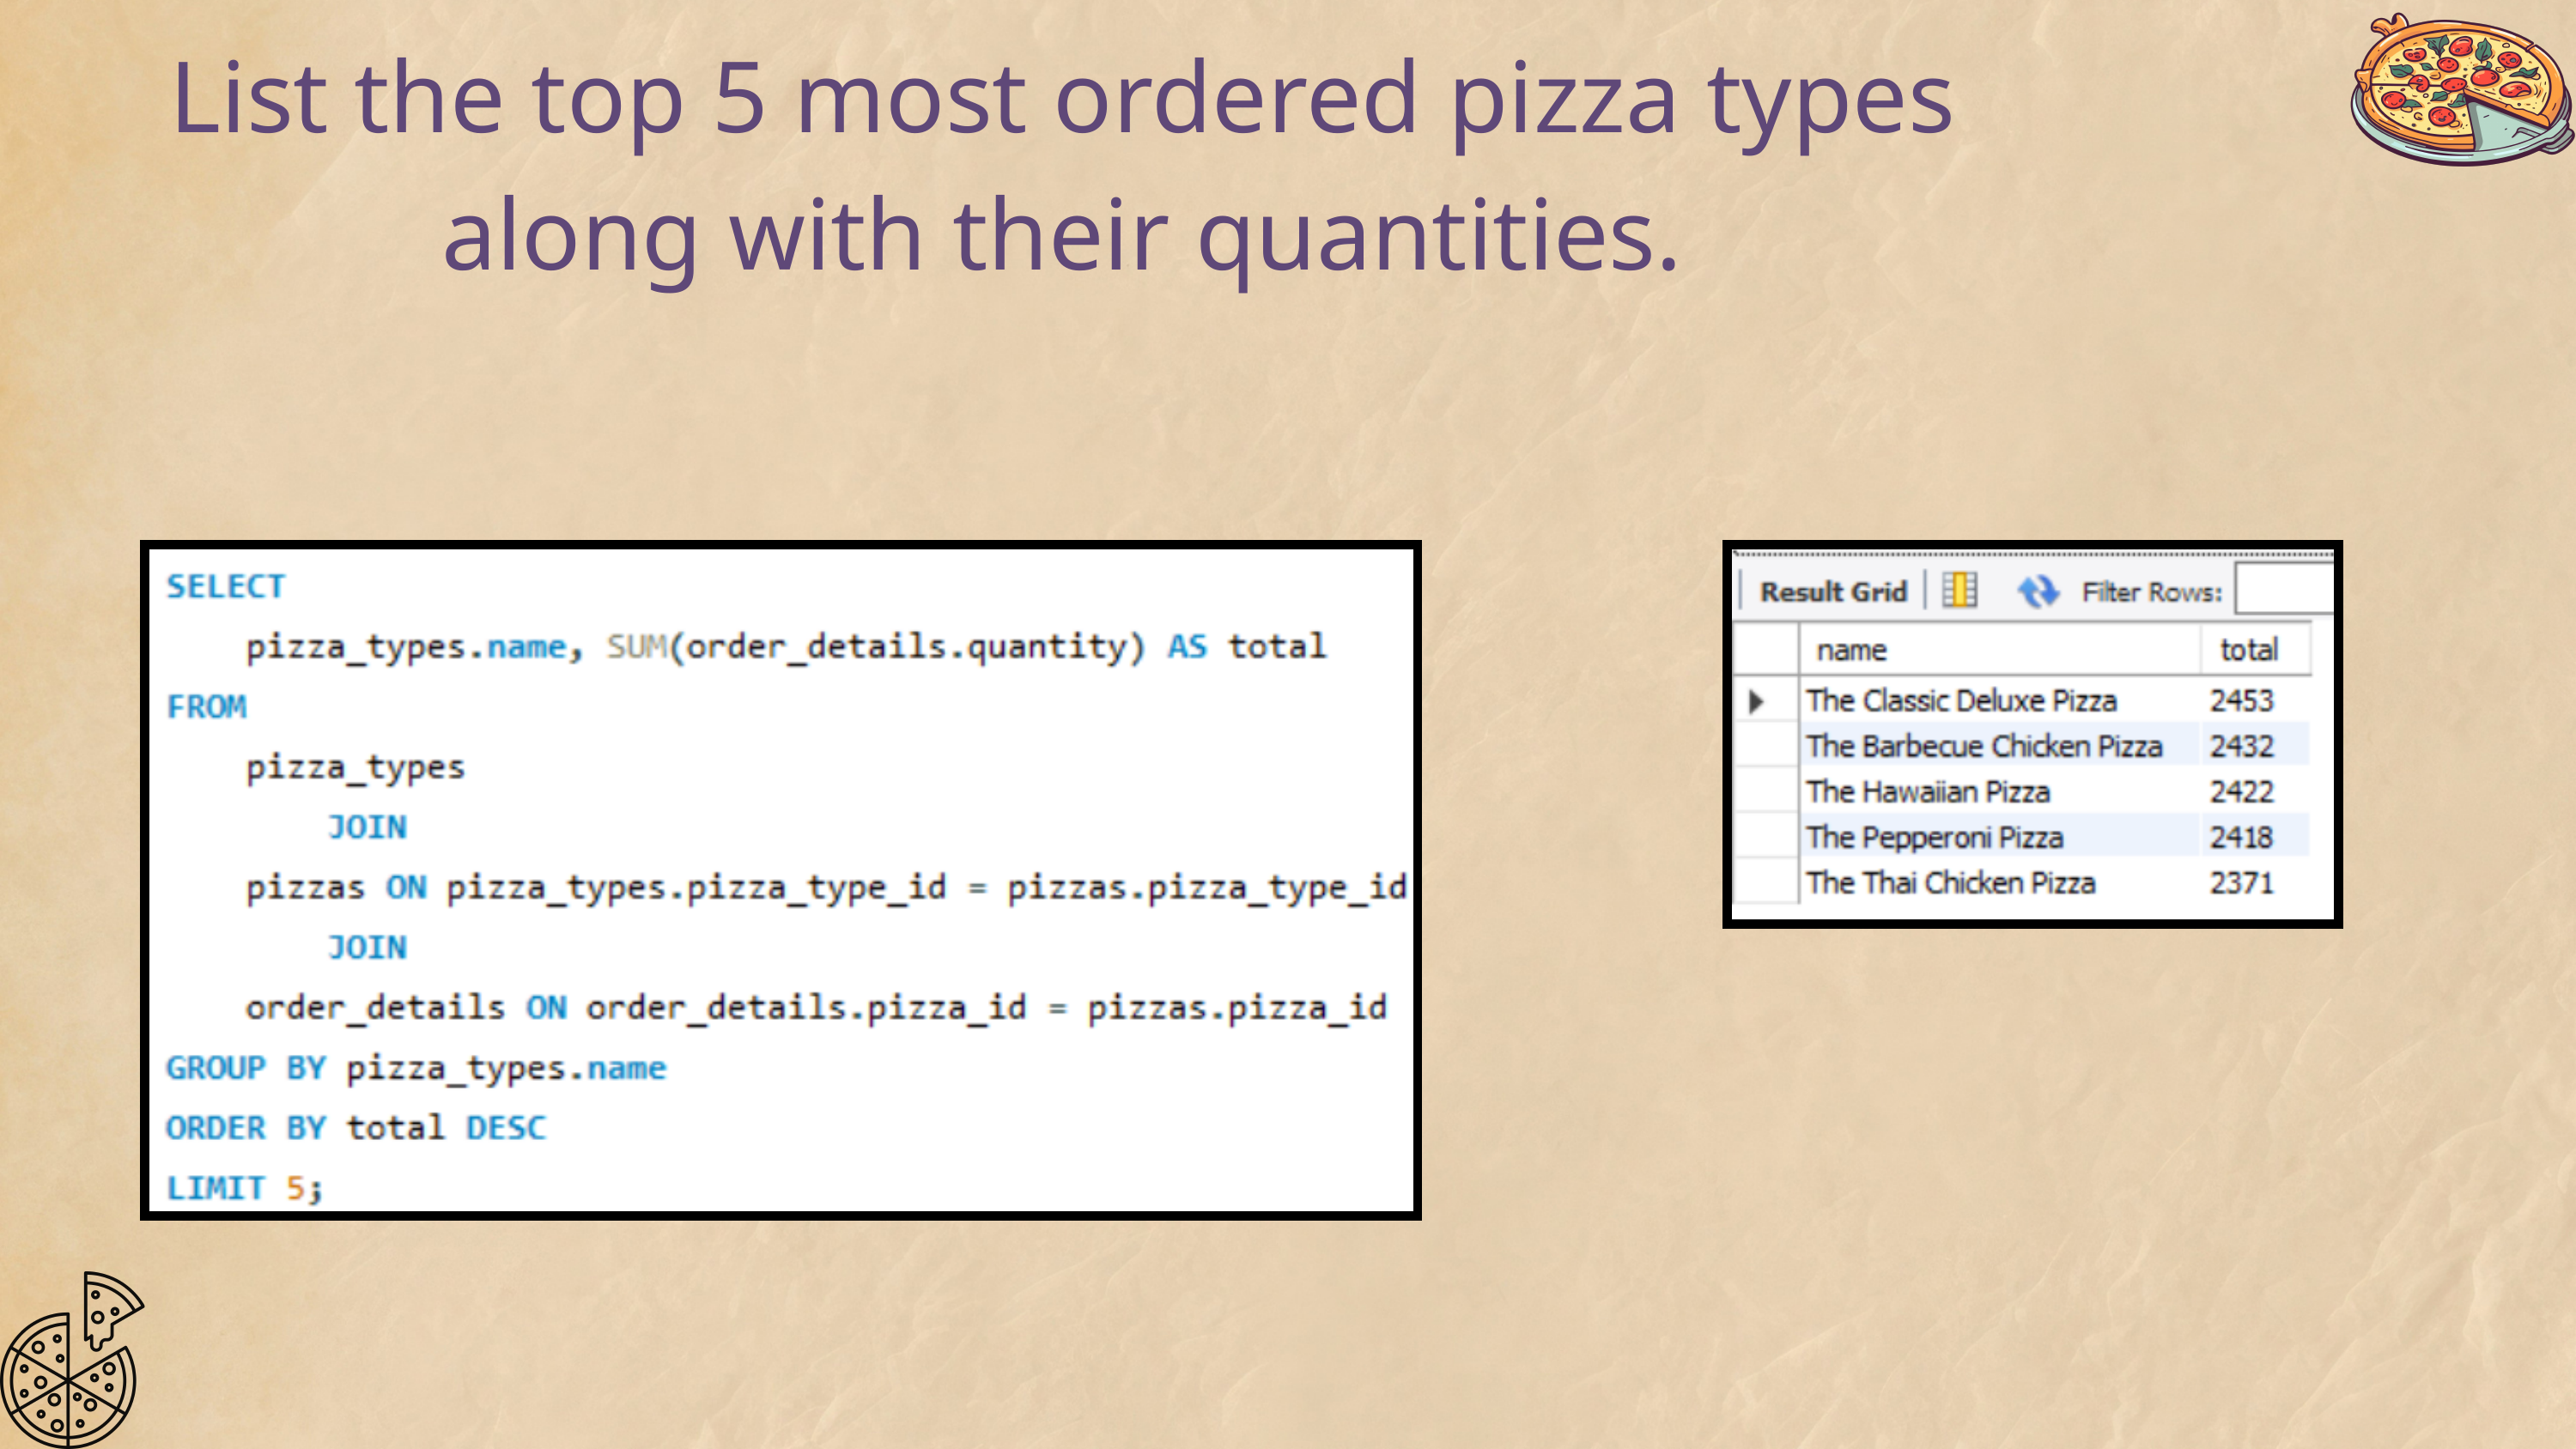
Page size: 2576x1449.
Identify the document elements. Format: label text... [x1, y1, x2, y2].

text_box [1727, 544, 2339, 925]
text_box [2349, 12, 2576, 167]
text_box [144, 544, 1419, 1216]
text_box List the top 5 most ordered pizza types along with their quantities. [33, 14, 2092, 290]
text_box [0, 1271, 145, 1449]
text_box [0, 0, 2576, 1449]
